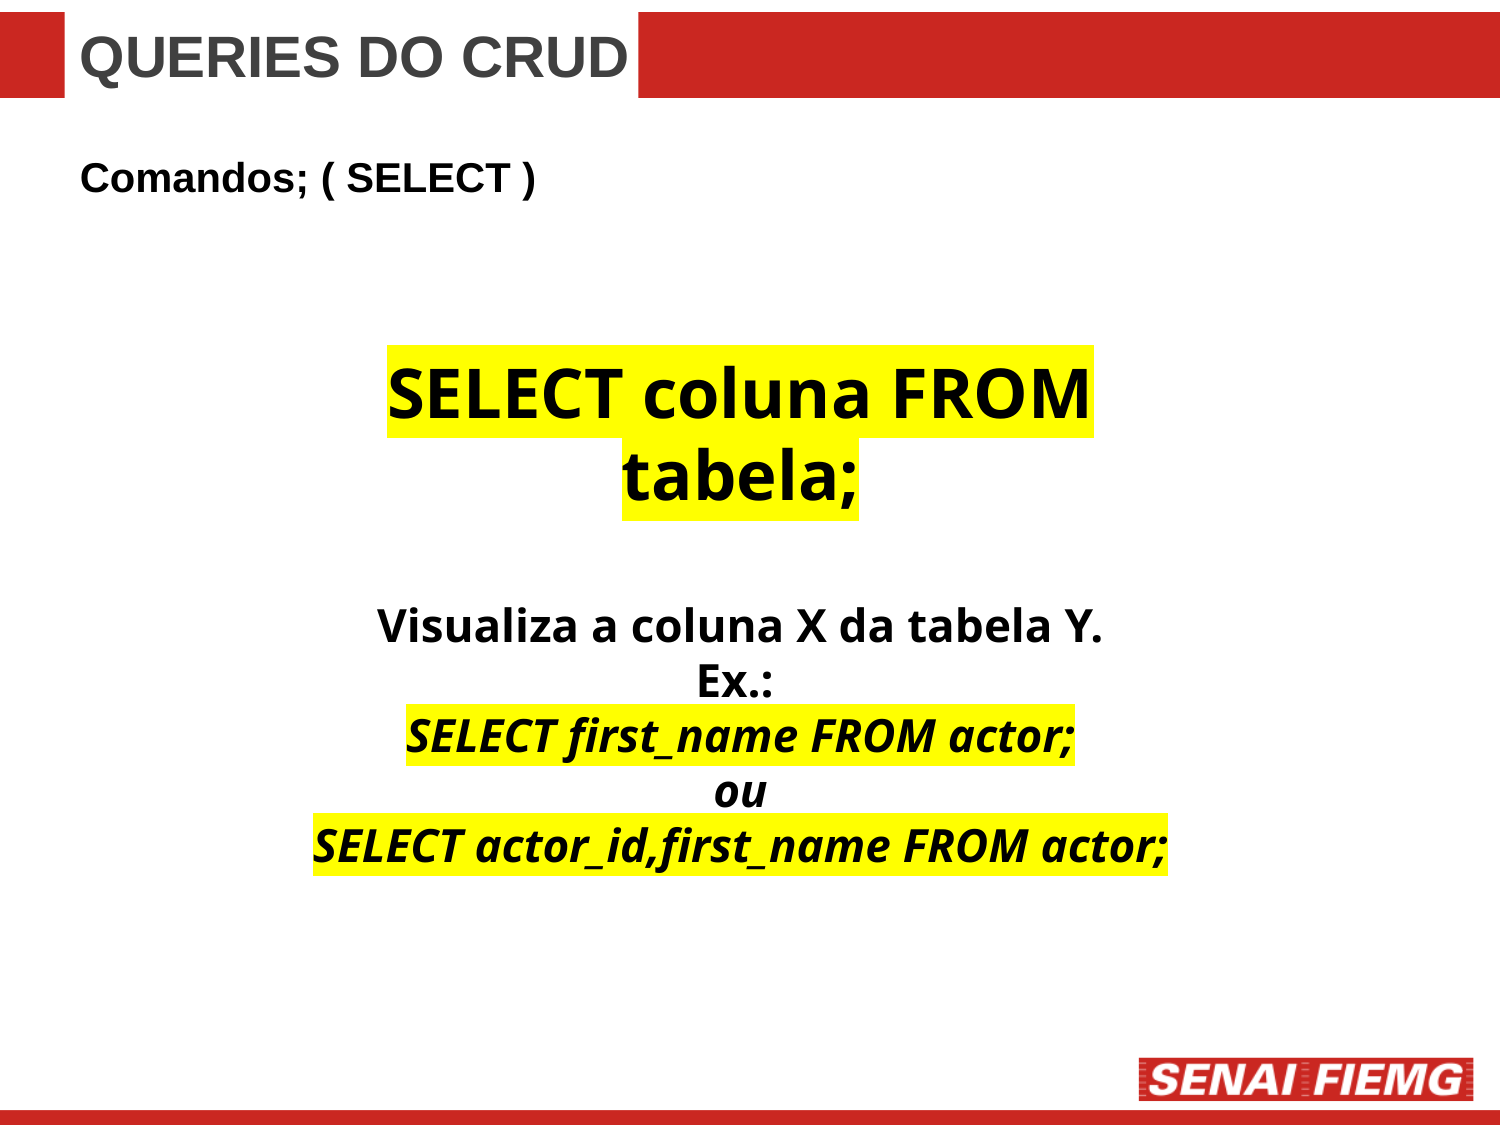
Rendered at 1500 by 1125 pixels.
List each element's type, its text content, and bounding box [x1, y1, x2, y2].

text_box [0, 1110, 1126, 1125]
text_box [638, 12, 1500, 98]
text_box QUERIES DO CRUD [65, 12, 638, 98]
text_box [0, 12, 65, 98]
text_box Comandos; ( SELECT ) [64, 143, 1436, 513]
text_box SELECT coluna FROM tabela; Visualiza a coluna X da tabela Y. Ex.: SELECT first_name FROM actor; ou SELECT actor_id,first_name FROM actor; [256, 334, 1225, 1024]
picture [1131, 1047, 1500, 1125]
